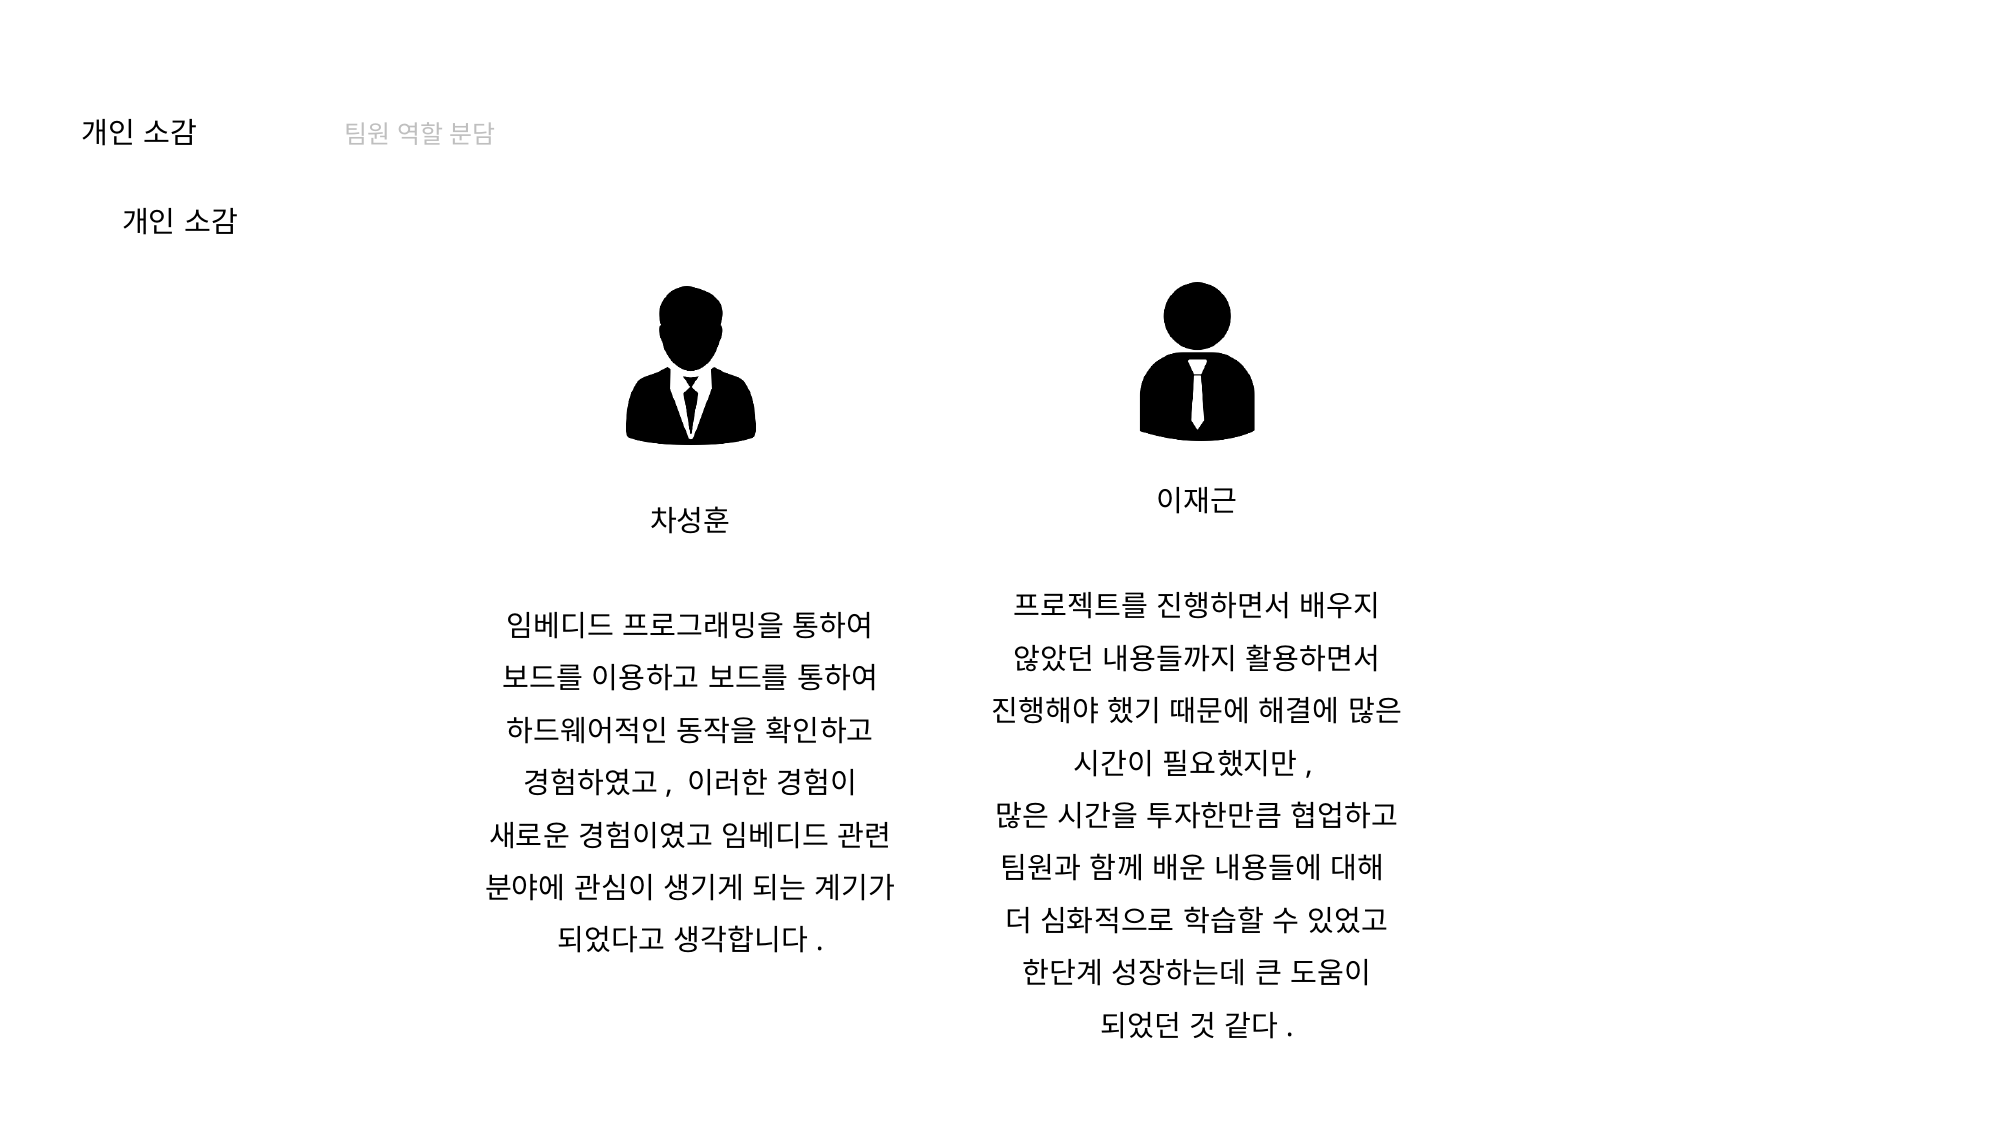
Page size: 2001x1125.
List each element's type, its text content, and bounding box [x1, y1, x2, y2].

text_box 개인 소감 팀원 역할 분담 [66, 106, 1472, 157]
picture [1118, 282, 1276, 441]
picture [611, 286, 770, 445]
text_box 이재근 프로젝트를 진행하면서 배우지 않았던 내용들까지 활용하면서 진행해야 했기 때문에 해결에 많은 시간이 필요했지만, 많은 시간을 투자한만큼 협업하고 팀원과 함께 배운 내용들에 대해 더 심화적으로 학습할 수 있었고 한단계 성장하는데 큰 도움이 되었던 것 같다. [975, 457, 1419, 1050]
text_box 차성훈 임베디드 프로그래밍을 통하여 보드를 이용하고 보드를 통하여 하드웨어적인 동작을 확인하고 경험하였고, 이러한 경험이 새로운 경험이였고 임베디드 관련 분야에 관심이 생기게 되는 계기가 되었다고 생각합니다. [469, 477, 912, 965]
text_box 개인 소감 [107, 196, 550, 246]
